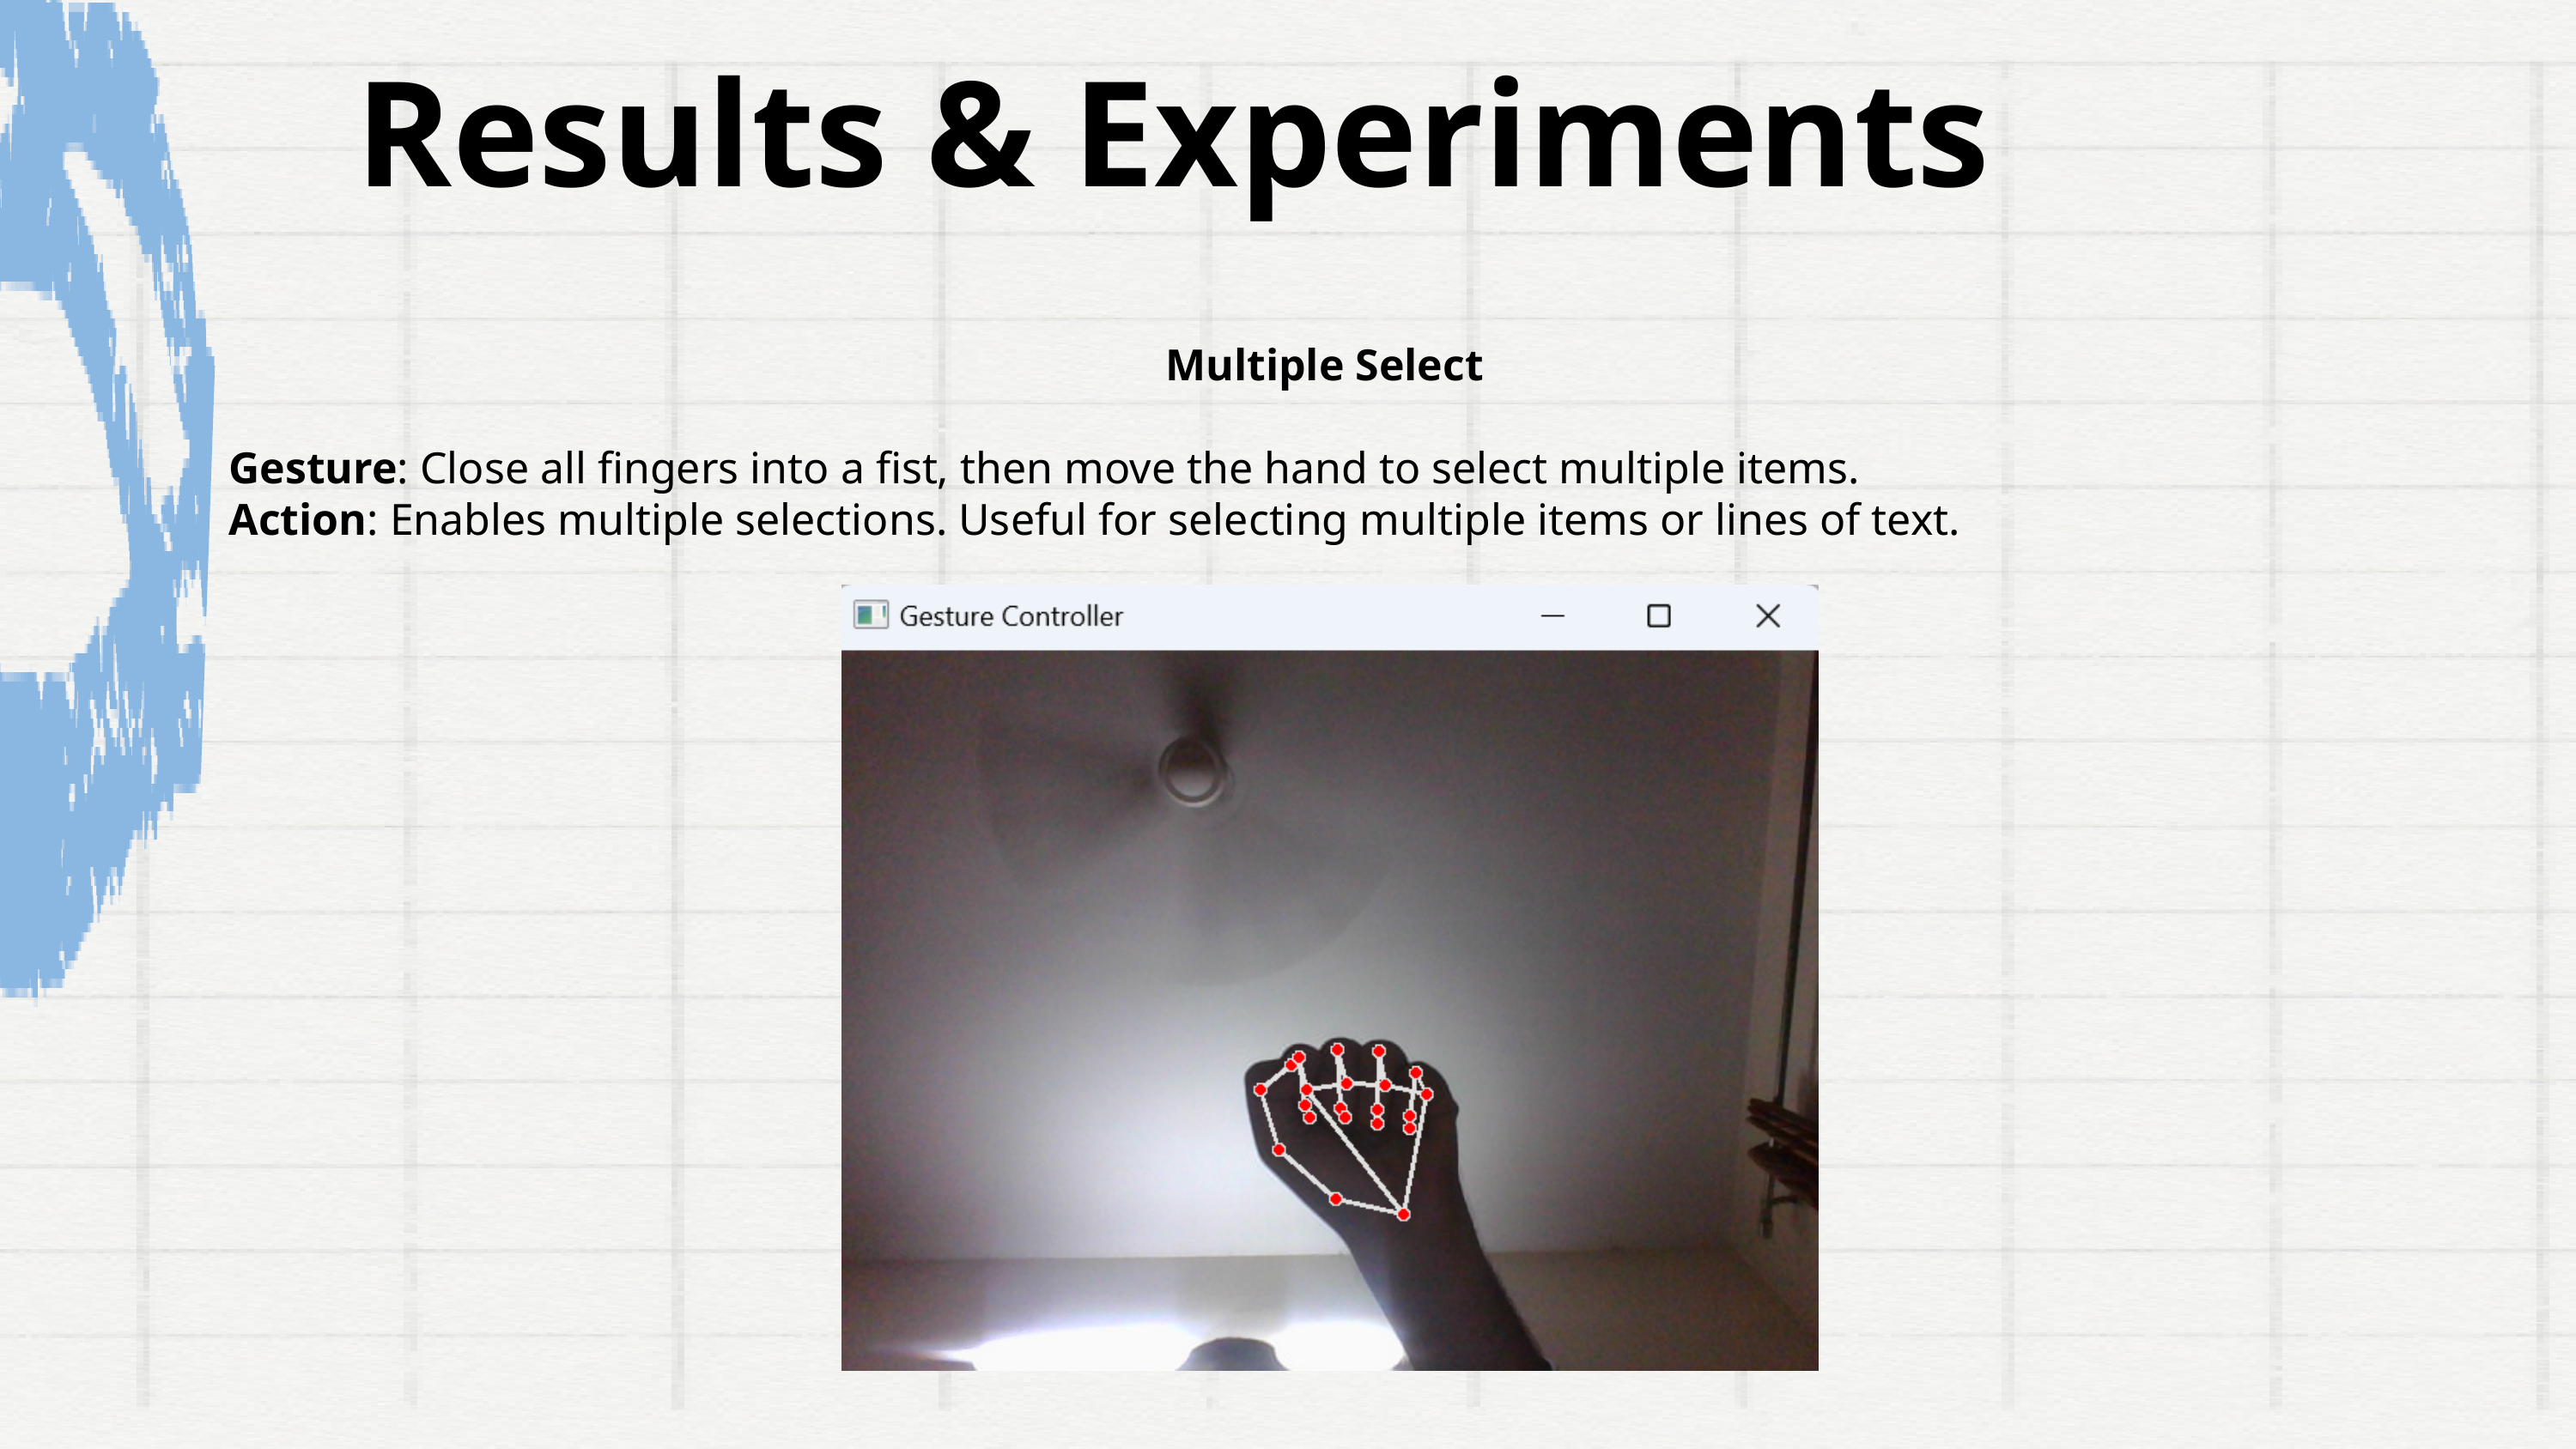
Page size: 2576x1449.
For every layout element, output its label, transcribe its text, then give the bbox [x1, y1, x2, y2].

text_box Results & Experiments [356, 74, 2220, 216]
text_box [0, 0, 228, 1016]
text_box [0, 0, 2576, 1449]
text_box Multiple Select Gesture: Close all fingers into a fist, then move the hand to select multiple items. Action: Enables multiple selections. Useful for selecting multiple items or lines of text. [228, 337, 2432, 544]
picture [841, 584, 1819, 1371]
